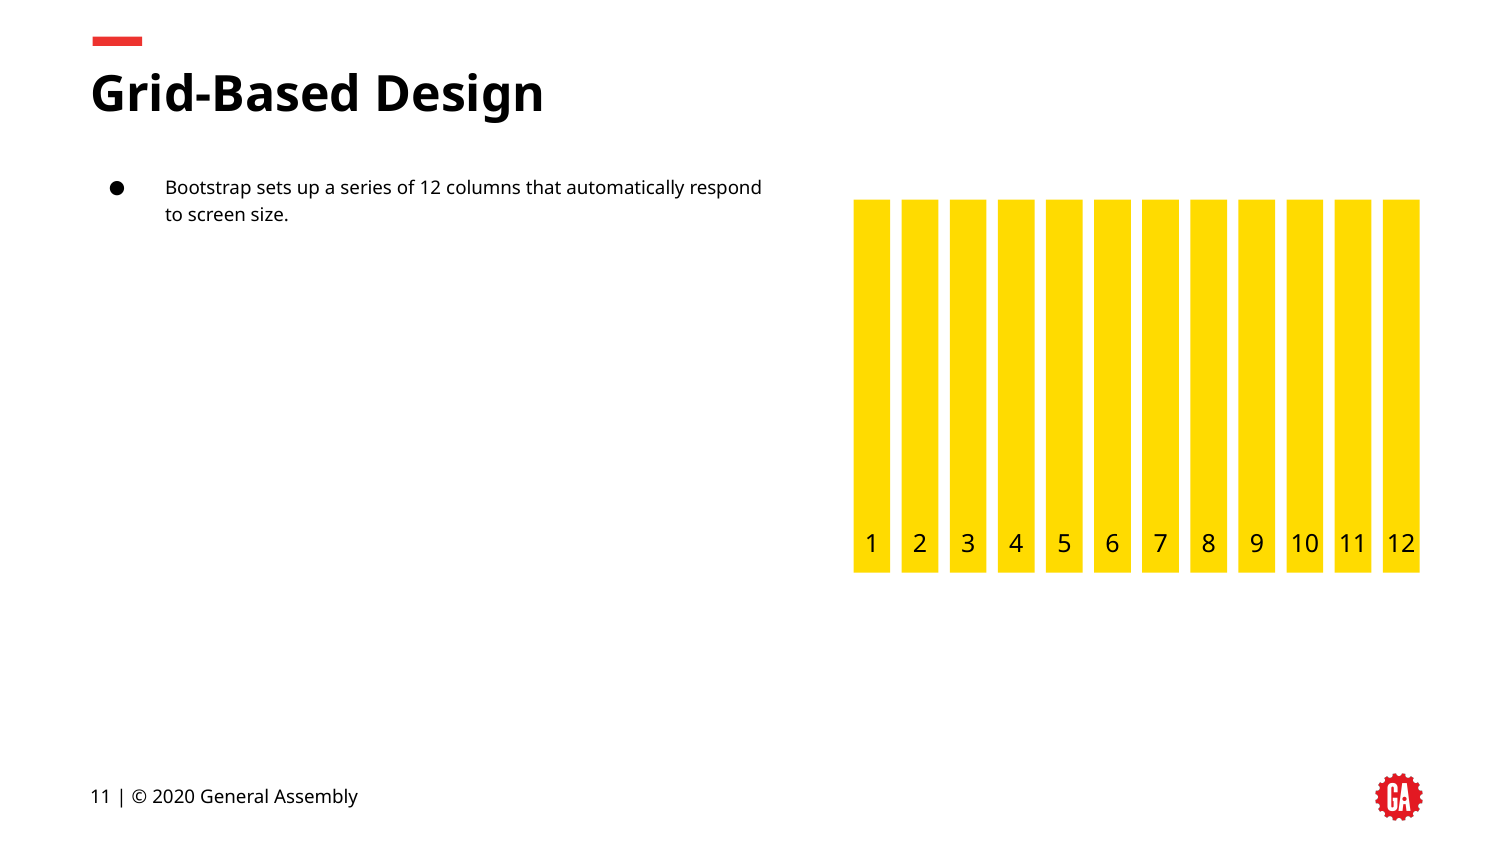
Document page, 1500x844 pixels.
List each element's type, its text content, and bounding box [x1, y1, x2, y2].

picture [1373, 771, 1425, 823]
text_box 4 [997, 199, 1035, 573]
text_box 12 [1382, 199, 1420, 573]
list Bootstrap sets up a series of 12 columns that automatically respond to screen size. [75, 155, 786, 639]
text_box 11 [1334, 199, 1372, 573]
text_box 8 [1190, 199, 1228, 573]
text_box 3 [949, 199, 987, 573]
slide_number ‹#› | © 2020 General Assembly [75, 764, 465, 830]
text_box 2 [901, 199, 939, 573]
title Grid-Based Design [75, 46, 1473, 140]
text_box [828, 198, 1440, 574]
text_box 7 [1142, 199, 1179, 573]
text_box 5 [1045, 199, 1083, 573]
text_box 10 [1286, 199, 1324, 573]
text_box 9 [1238, 199, 1276, 573]
text_box 1 [853, 199, 891, 573]
text_box 6 [1094, 199, 1131, 573]
